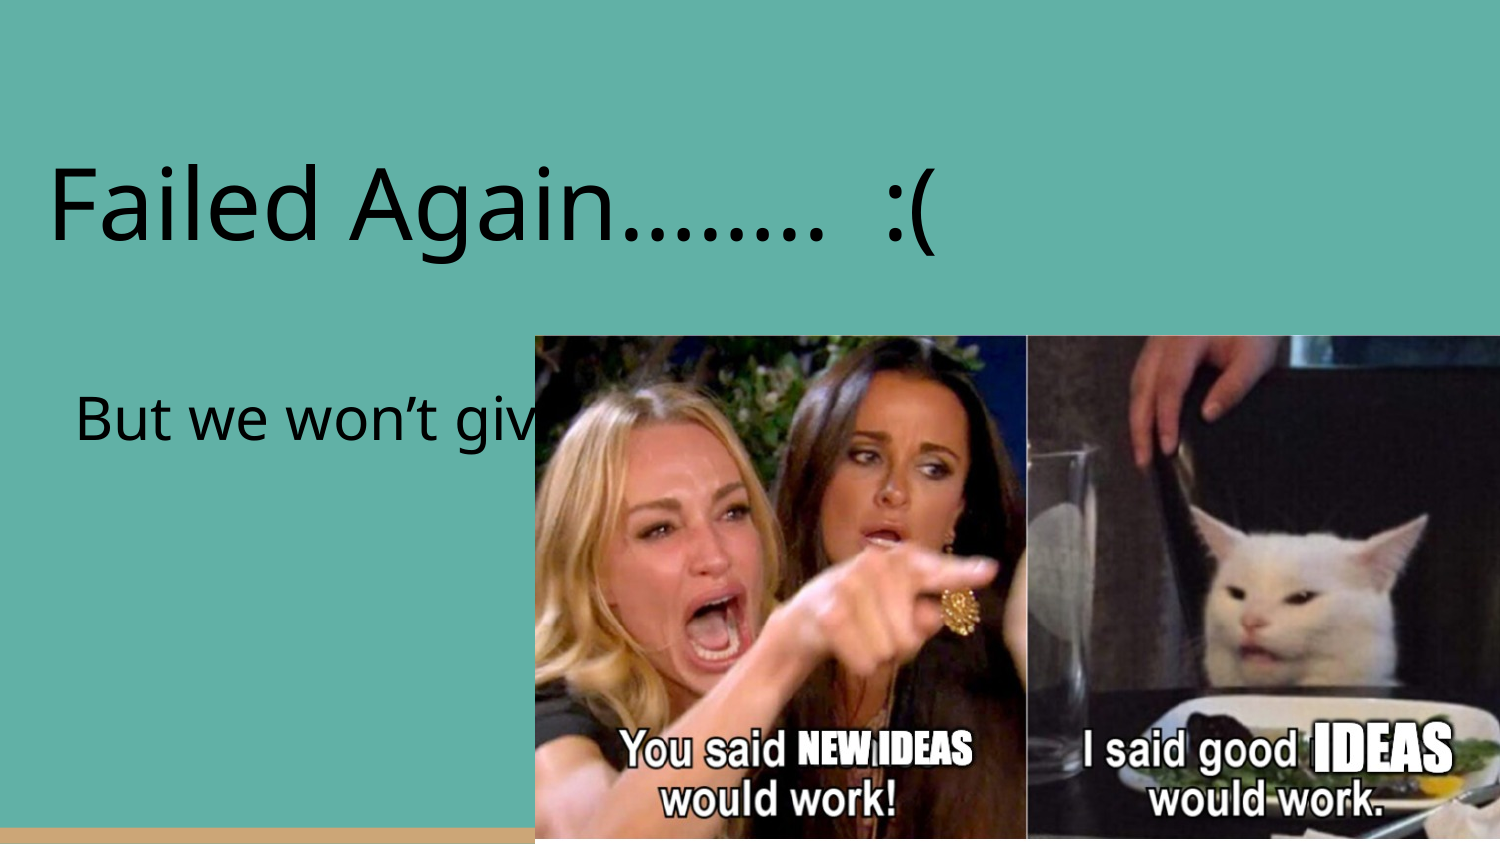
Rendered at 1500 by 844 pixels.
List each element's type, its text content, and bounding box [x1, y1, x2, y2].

picture [535, 335, 1500, 844]
title Failed Again…….. :( But we won’t give up :) [31, 34, 996, 559]
